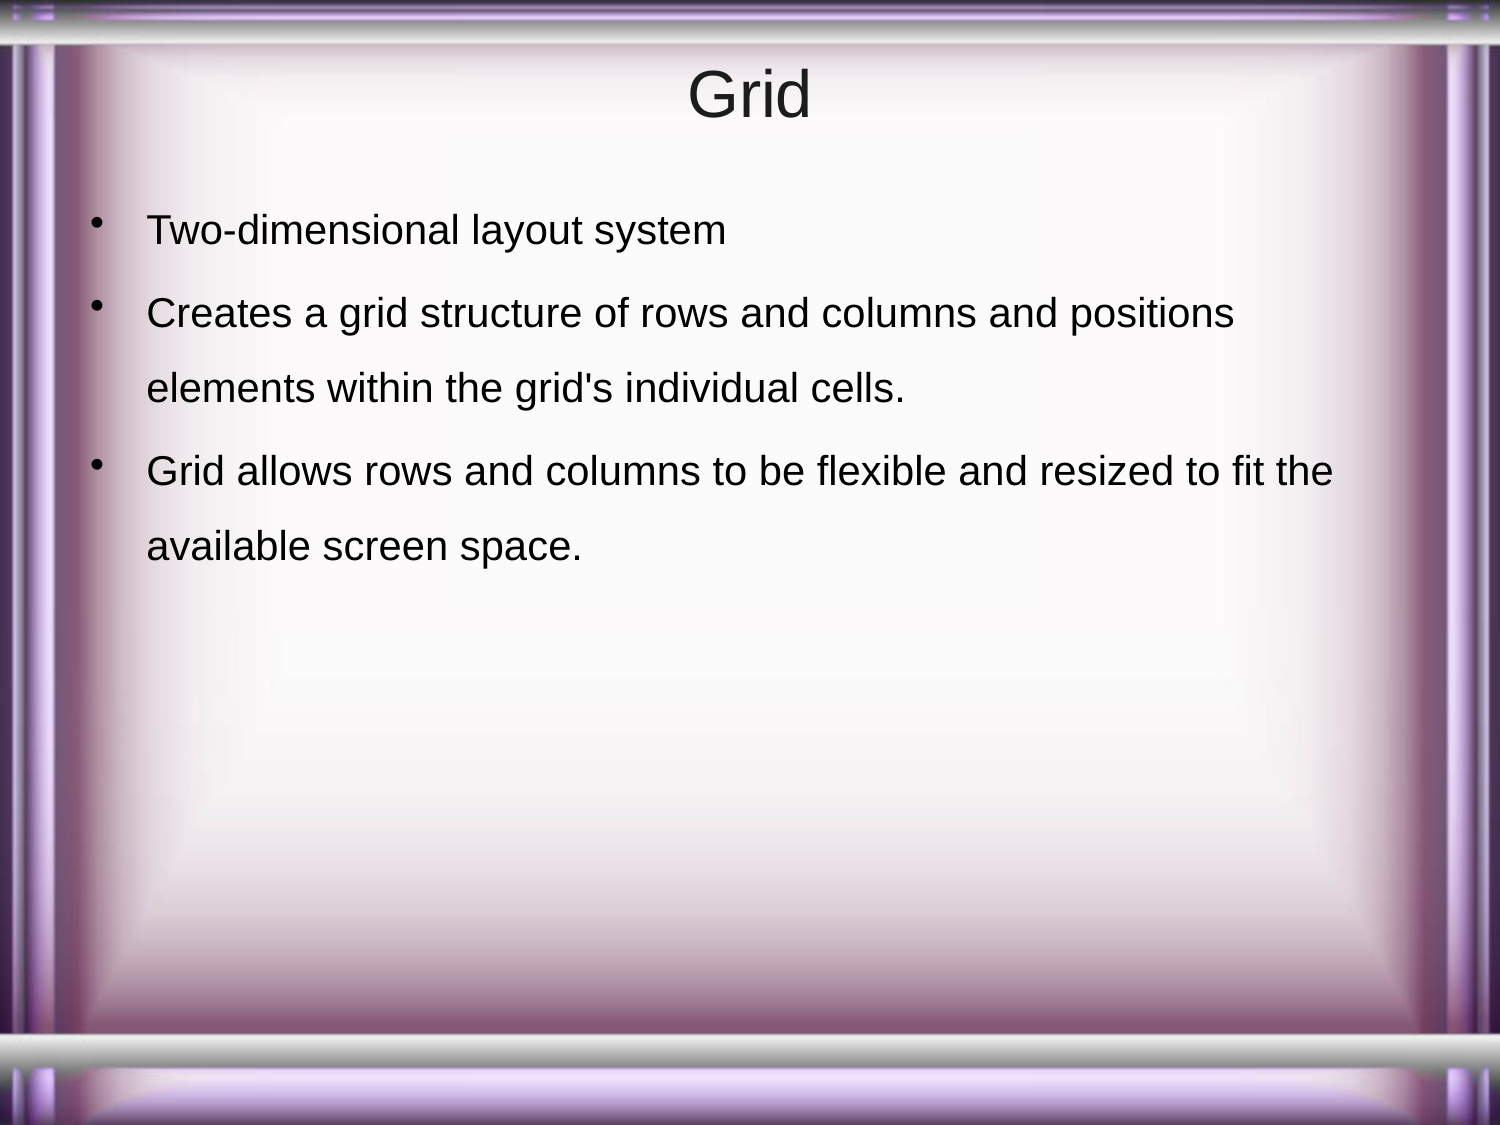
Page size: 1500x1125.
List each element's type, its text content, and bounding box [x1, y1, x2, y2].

list Two-dimensional layout system Creates a grid structure of rows and columns and positions elements within the grid's individual cells. Grid allows rows and columns to be flexible and resized to fit the available screen space. [75, 170, 1425, 1013]
picture [0, 0, 1500, 1125]
title Grid [75, 45, 1425, 138]
